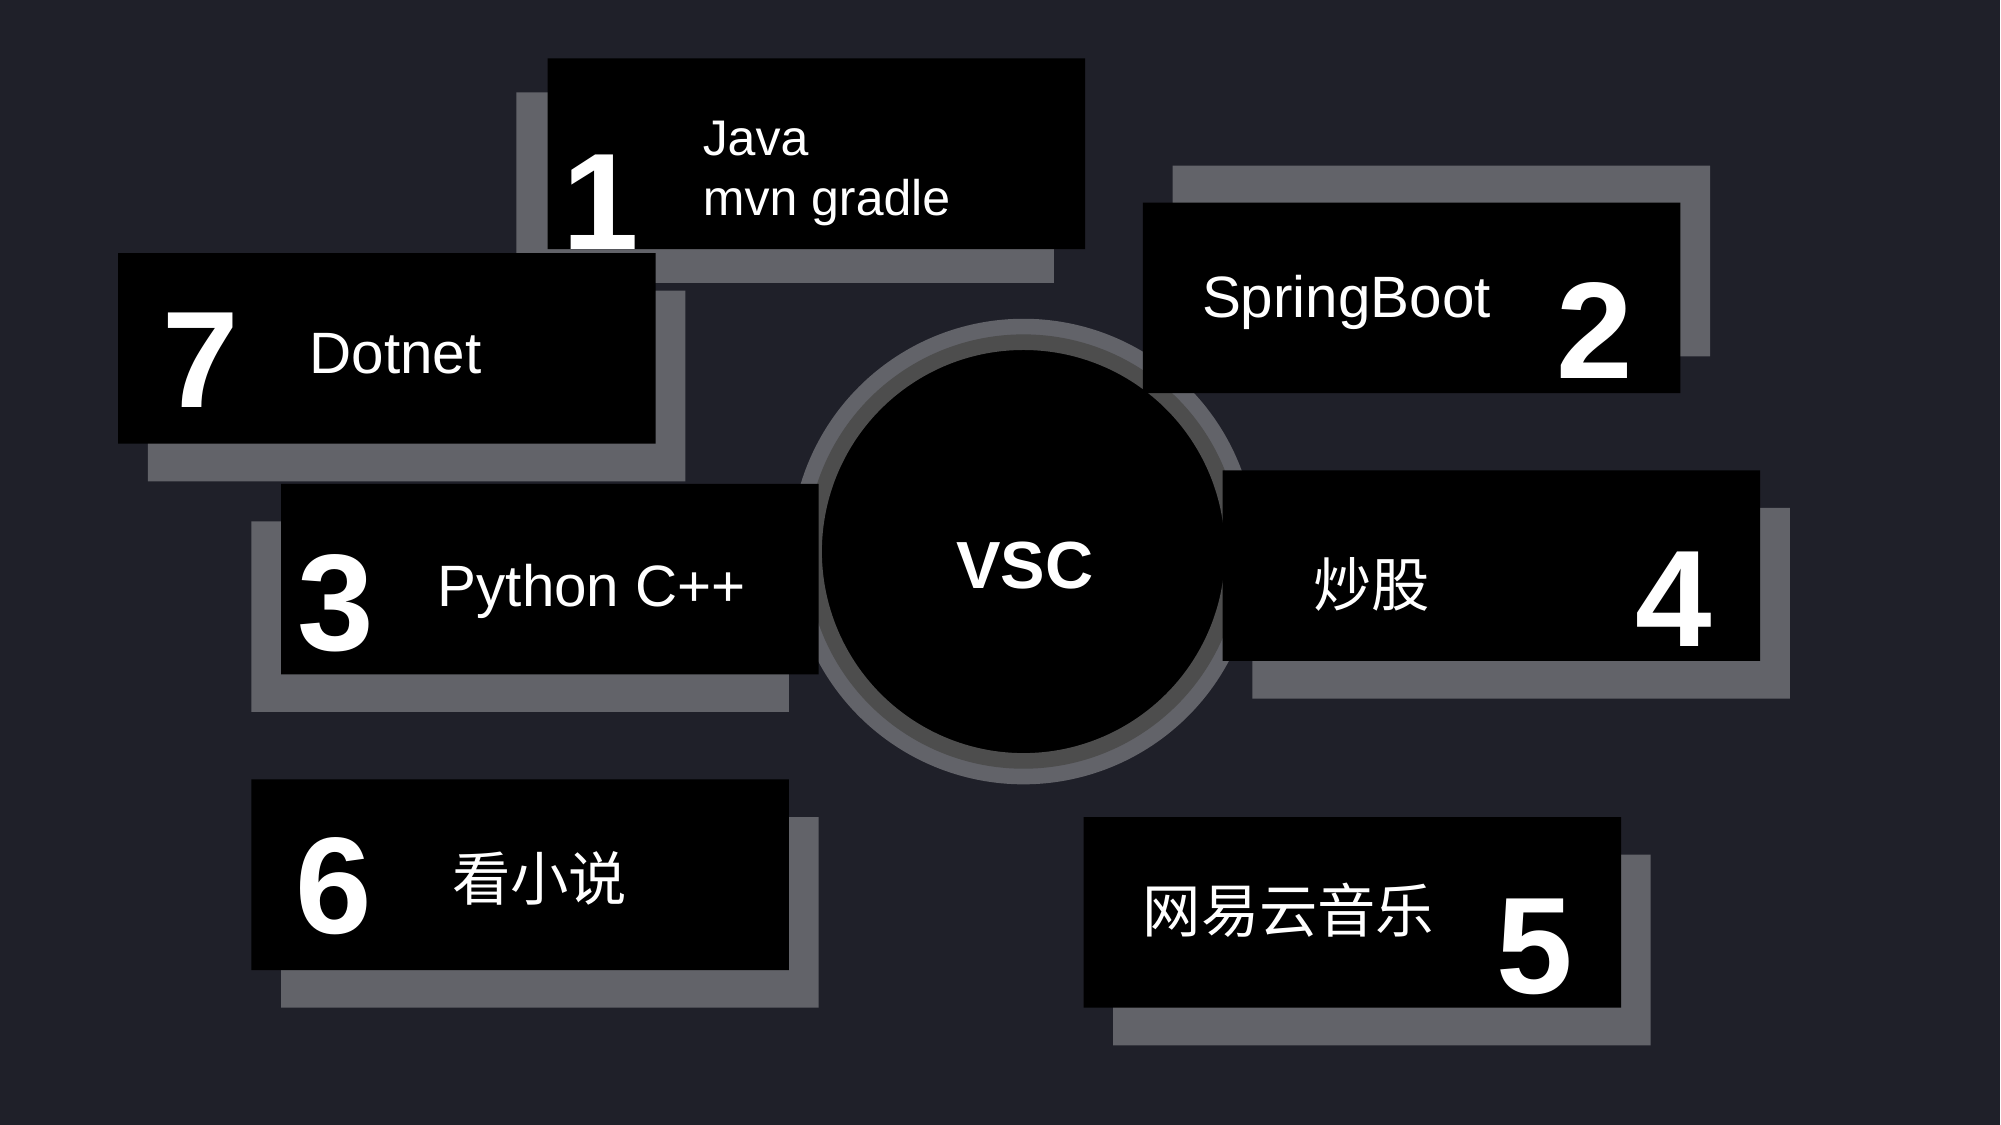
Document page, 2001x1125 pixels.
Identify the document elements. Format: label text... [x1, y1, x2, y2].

text_box [1083, 816, 1622, 1009]
text_box [280, 816, 820, 1009]
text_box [806, 334, 1241, 769]
text_box 7 [147, 262, 267, 442]
text_box [547, 57, 1086, 250]
text_box Dotnet [295, 307, 573, 393]
text_box [117, 252, 657, 445]
text_box [147, 290, 686, 482]
text_box 1 [547, 104, 667, 284]
text_box 5 [1482, 848, 1601, 1029]
text_box [1142, 202, 1681, 394]
text_box [515, 91, 547, 252]
text_box [1172, 165, 1711, 357]
text_box [1251, 507, 1791, 700]
text_box [250, 778, 790, 971]
text_box Java mvn gradle [688, 97, 1004, 233]
text_box Python C++ [423, 540, 783, 626]
text_box 3 [282, 506, 402, 686]
text_box 4 [1621, 501, 1740, 682]
text_box [250, 520, 790, 713]
text_box SpringBoot [1187, 252, 1585, 337]
text_box 炒股 [1298, 540, 1564, 626]
text_box [667, 250, 1055, 284]
text_box 6 [281, 788, 400, 969]
text_box 网易云音乐 [1128, 866, 1525, 952]
text_box 2 [1541, 234, 1661, 414]
text_box [1241, 469, 1761, 662]
text_box [1112, 854, 1652, 1046]
text_box [280, 483, 806, 675]
text_box 看小说 [437, 835, 716, 920]
